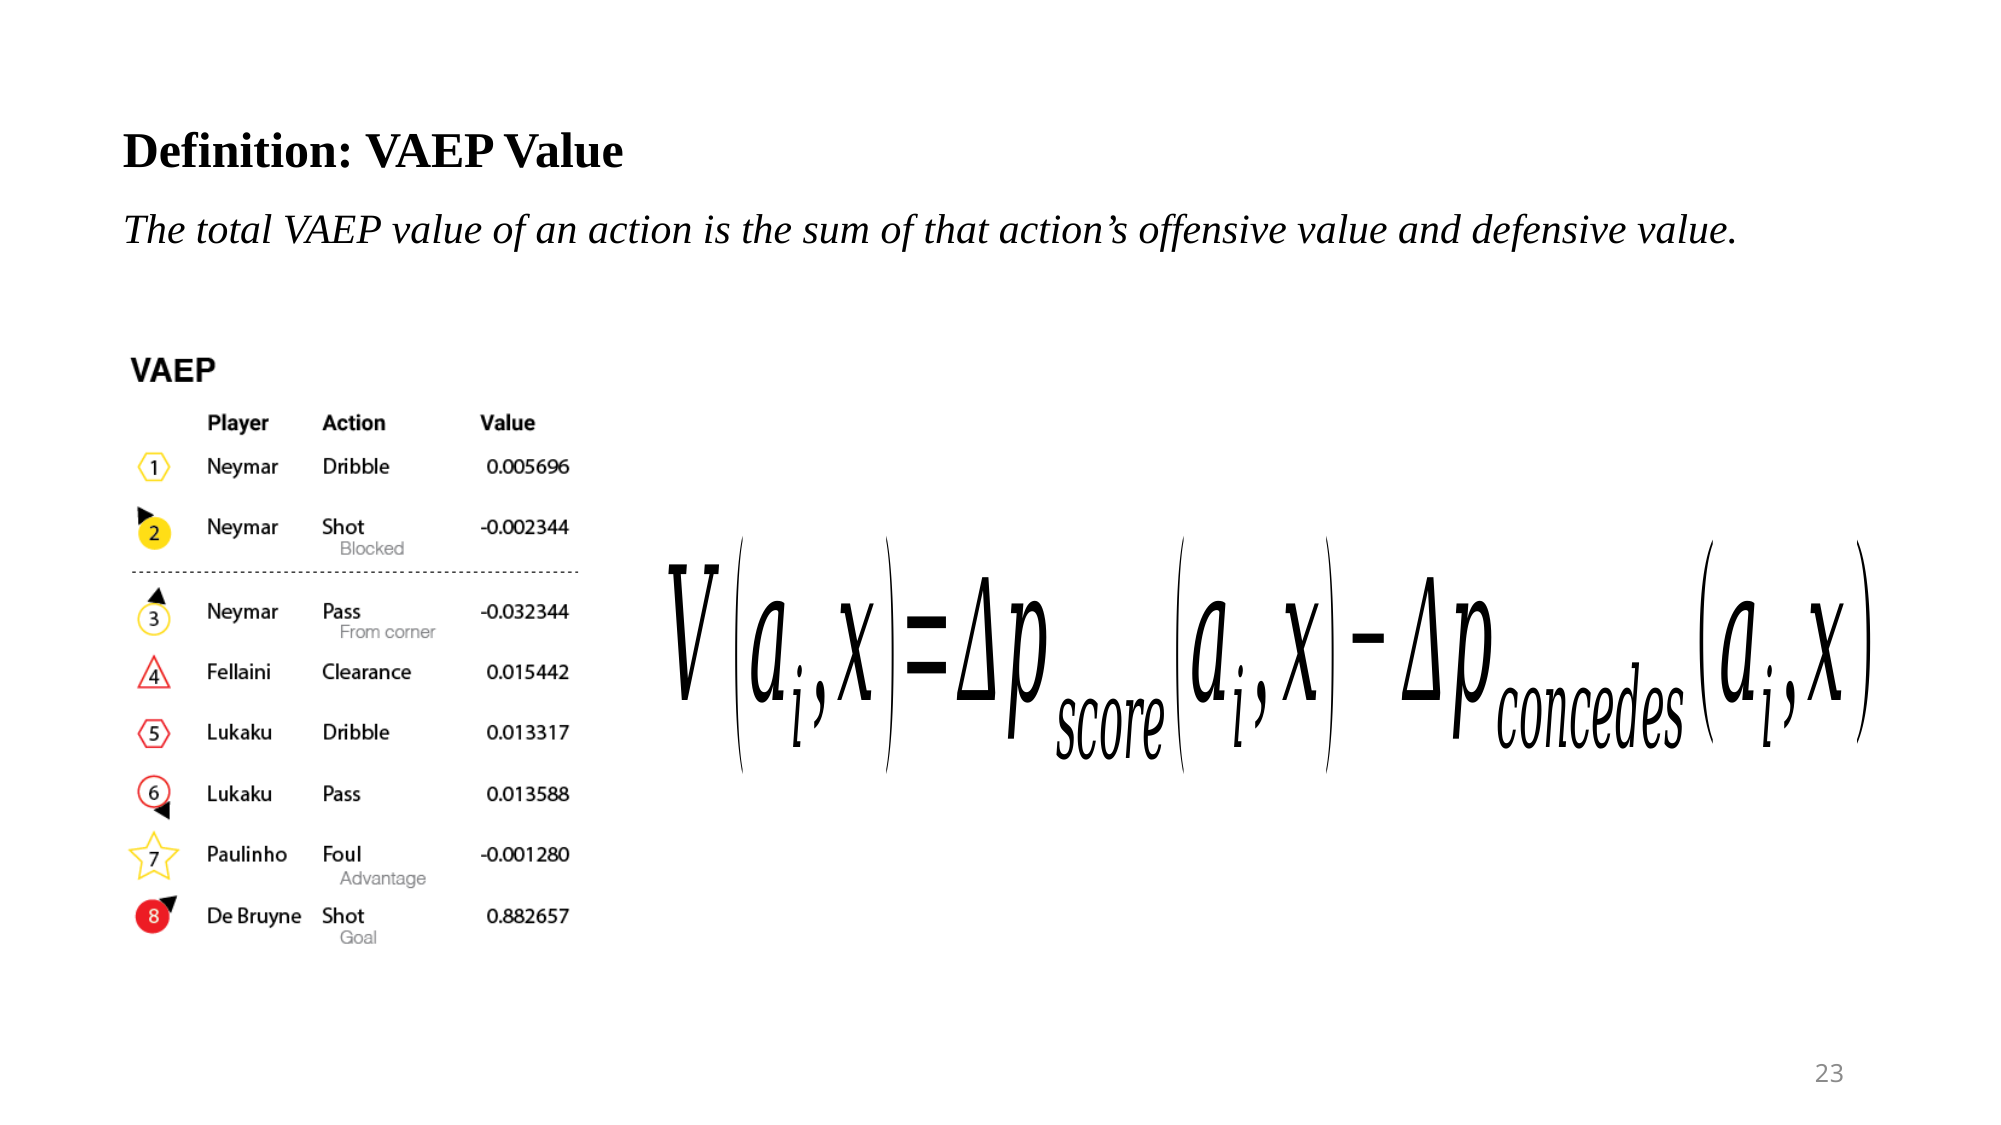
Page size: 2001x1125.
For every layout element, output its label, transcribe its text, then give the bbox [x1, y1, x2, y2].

slide_number 23 [1412, 1042, 1863, 1103]
picture [107, 353, 579, 958]
text_box Definition: VAEP Value The total VAEP value of an action is the sum of that action’s offensive value and defensive value. [108, 79, 1859, 260]
